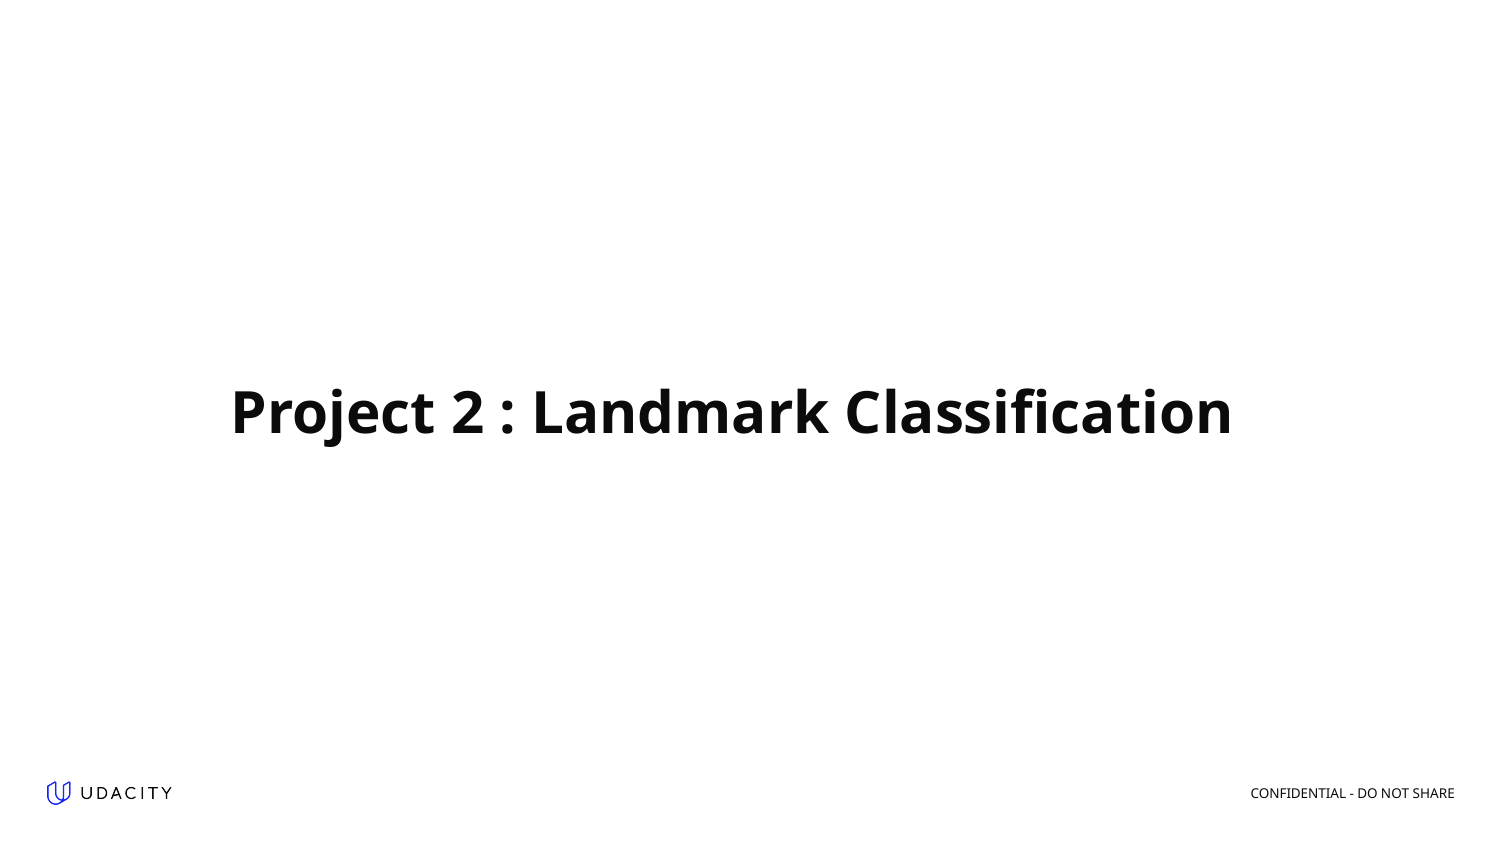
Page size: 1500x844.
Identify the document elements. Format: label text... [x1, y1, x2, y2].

picture [47, 781, 172, 805]
title Project 2 : Landmark Classification [230, 348, 1338, 472]
